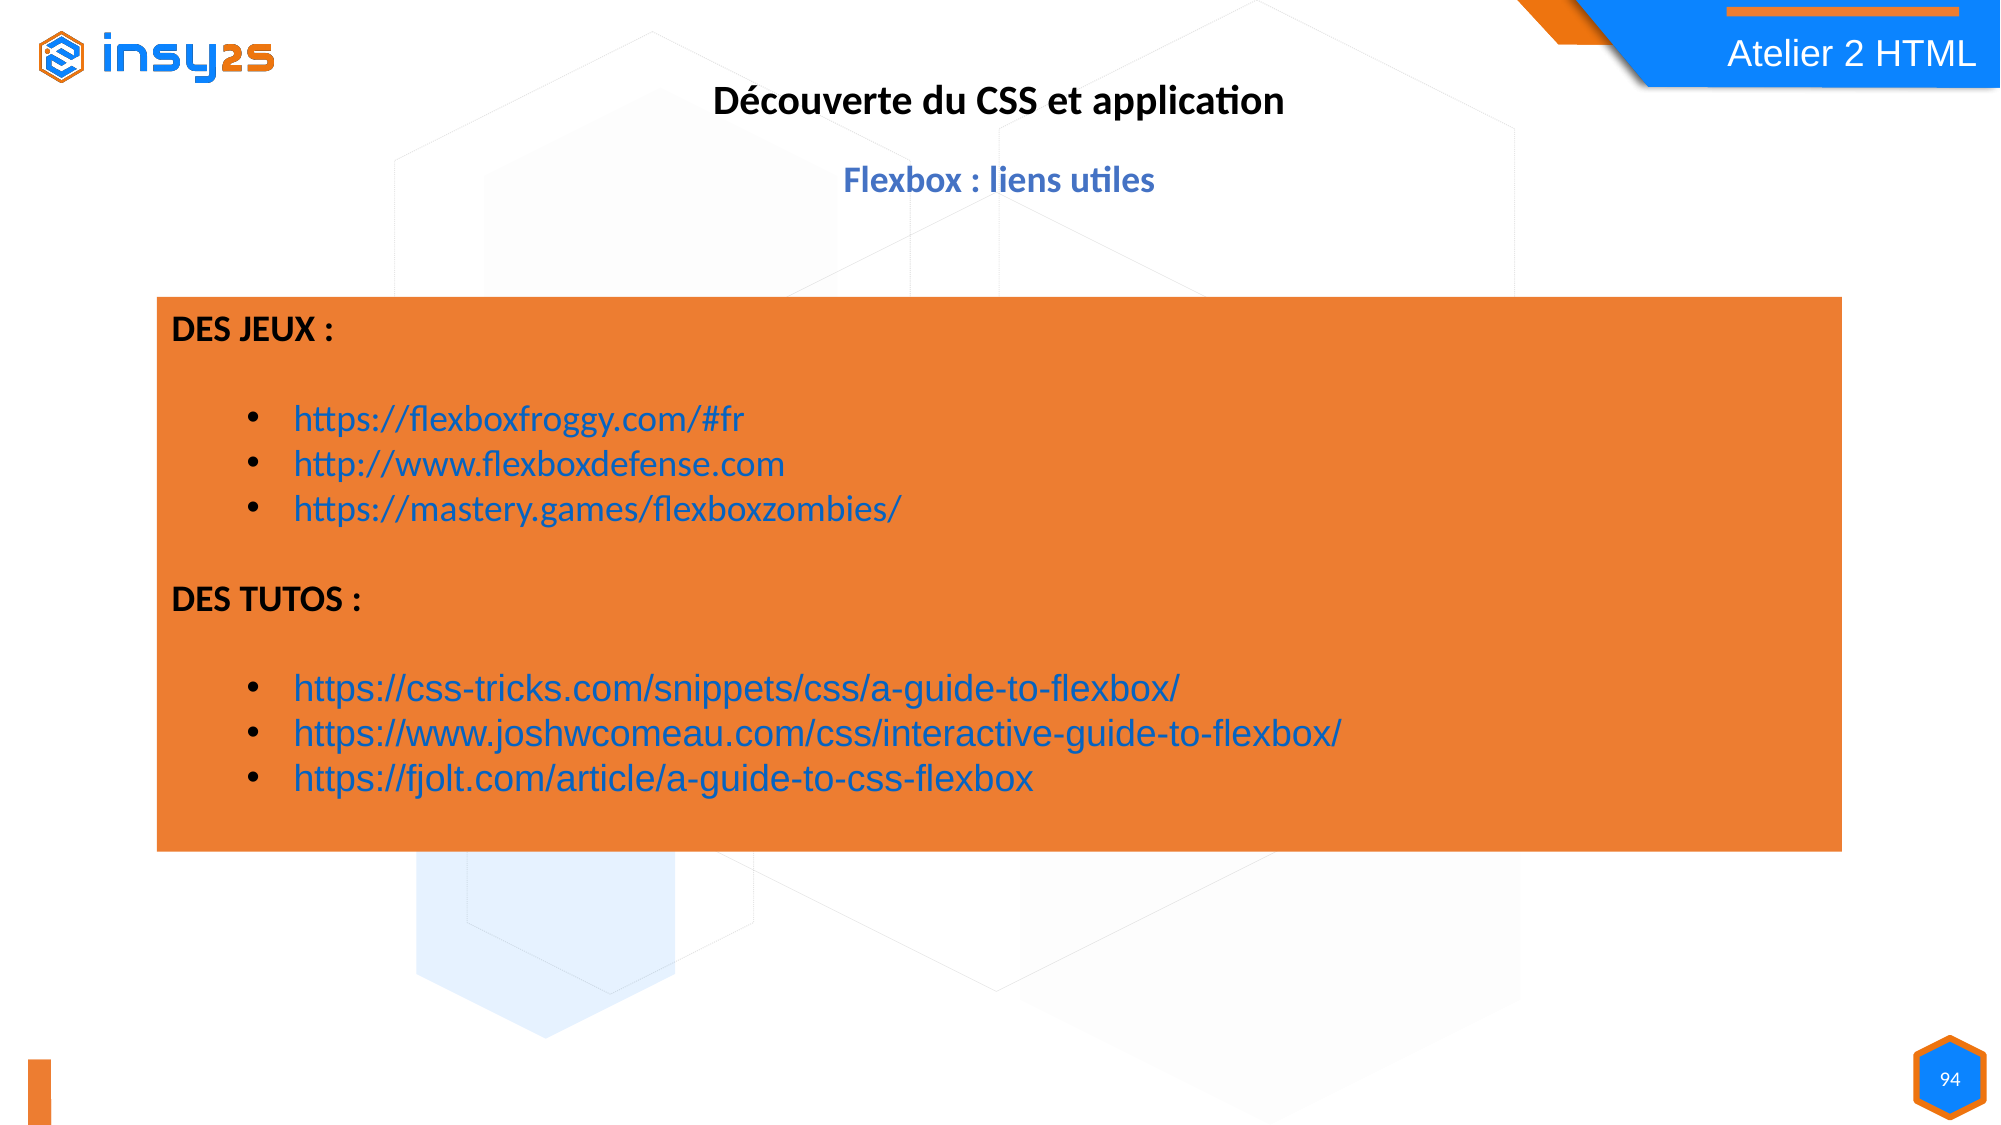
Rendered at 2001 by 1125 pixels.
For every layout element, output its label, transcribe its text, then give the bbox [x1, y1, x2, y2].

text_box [1514, 0, 2000, 88]
picture [39, 31, 274, 84]
text_box Découverte du CSS et application [507, 60, 1491, 130]
text_box DES JEUX : https://flexboxfroggy.com/#fr http://www.flexboxdefense.com https://mastery.games/flexboxzombies/ DES TUTOS : https://css-tricks.com/snippets/css/a-guide-to-flexbox/ https://www.joshwcomeau.com/css/interactive-guide-to-flexbox/ https://fjolt.com/article/a-guide-to-css-flexbox [156, 296, 1842, 852]
slide_number 94 [1916, 1053, 1984, 1104]
text_box Flexbox : liens utiles [244, 143, 1756, 209]
